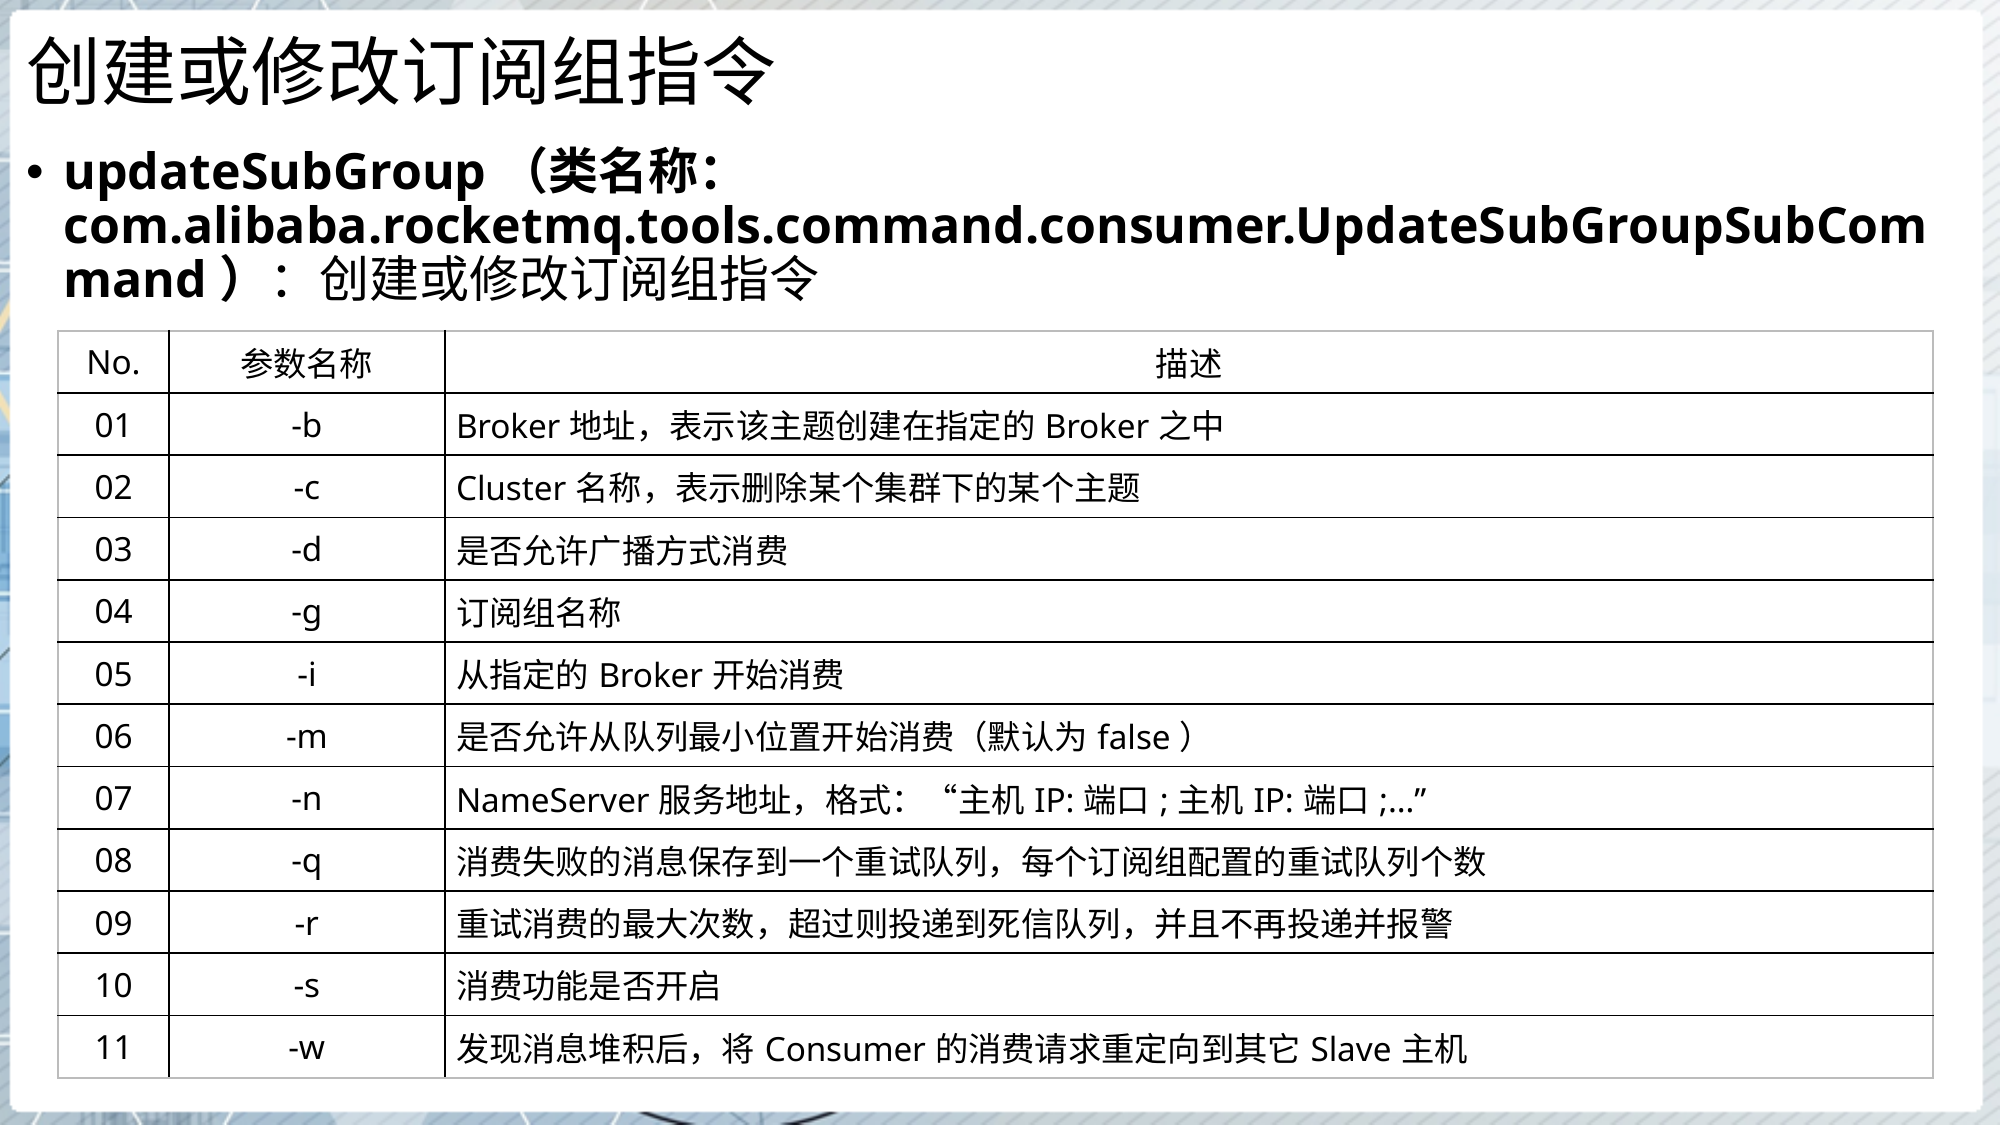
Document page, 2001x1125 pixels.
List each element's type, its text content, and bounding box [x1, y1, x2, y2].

table_cell -w [170, 1016, 444, 1077]
table_cell 订阅组名称 [446, 581, 1932, 641]
table_cell Cluster名称，表示删除某个集群下的某个主题 [446, 456, 1932, 517]
table_cell 11 [59, 1016, 168, 1077]
table_cell -i [170, 643, 444, 703]
table_cell -c [170, 456, 444, 517]
title 创建或修改订阅组指令 [11, 11, 1983, 139]
table_cell 消费失败的消息保存到一个重试队列，每个订阅组配置的重试队列个数 [446, 830, 1932, 890]
table_cell 发现消息堆积后，将Consumer的消费请求重定向到其它Slave主机 [446, 1016, 1932, 1077]
table_cell 10 [59, 954, 168, 1015]
table_cell NameServer服务地址，格式：“主机IP:端口;主机IP:端口;…” [446, 767, 1932, 828]
table_cell -b [170, 394, 444, 454]
table_cell 重试消费的最大次数，超过则投递到死信队列，并且不再投递并报警 [446, 892, 1932, 952]
table_cell 03 [59, 518, 168, 579]
table_cell 是否允许广播方式消费 [446, 518, 1932, 579]
table_cell -d [170, 518, 444, 579]
table_cell Broker地址，表示该主题创建在指定的Broker之中 [446, 394, 1932, 454]
table_cell 06 [59, 705, 168, 766]
picture [0, 0, 2000, 1125]
table_cell -q [170, 830, 444, 890]
table_header No. [59, 332, 168, 392]
table_cell 02 [59, 456, 168, 517]
table_cell 08 [59, 830, 168, 890]
list updateSubGroup（类名称：com.alibaba.rocketmq.tools.command.consumer.UpdateSubGroupSubCommand）：创建或修改订阅组指令 [11, 139, 1983, 1113]
table_header 描述 [446, 332, 1932, 392]
table_cell 消费功能是否开启 [446, 954, 1932, 1015]
table_cell -s [170, 954, 444, 1015]
table_header 参数名称 [170, 332, 444, 392]
table_cell 07 [59, 767, 168, 828]
table_cell 04 [59, 581, 168, 641]
table_cell -n [170, 767, 444, 828]
table_cell -r [170, 892, 444, 952]
table_cell 从指定的Broker开始消费 [446, 643, 1932, 703]
table_cell -g [170, 581, 444, 641]
table_cell 09 [59, 892, 168, 952]
table_cell 01 [59, 394, 168, 454]
table_cell 是否允许从队列最小位置开始消费（默认为false） [446, 705, 1932, 766]
table_cell 05 [59, 643, 168, 703]
table_cell -m [170, 705, 444, 766]
